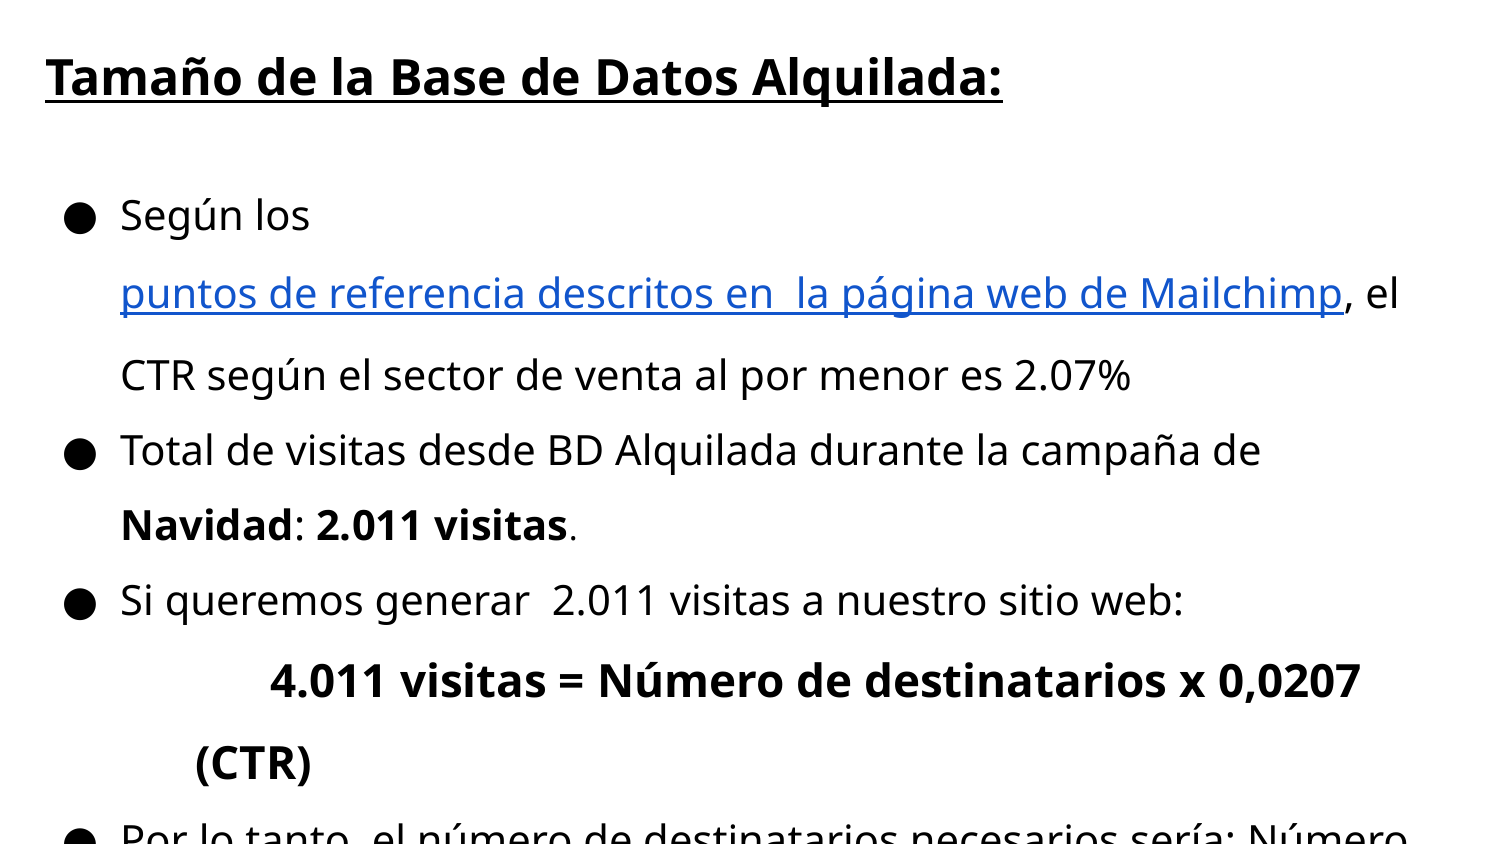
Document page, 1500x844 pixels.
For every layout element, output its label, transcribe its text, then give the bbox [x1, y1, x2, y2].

text_box Tamaño de la Base de Datos Alquilada: Según los puntos de referencia descritos en la página web de Mailchimp, el CTR según el sector de venta al por menor es 2.07% Total de visitas desde BD Alquilada durante la campaña de Navidad: 2.011 visitas. Si queremos generar 2.011 visitas a nuestro sitio web: 4.011 visitas = Número de destinatarios x 0,0207 (CTR) Por lo tanto, el número de destinatarios necesarios sería: Número de destinatarios = 4.011 / 0,0207 = 193.768 destinatarios [30, 21, 1470, 822]
